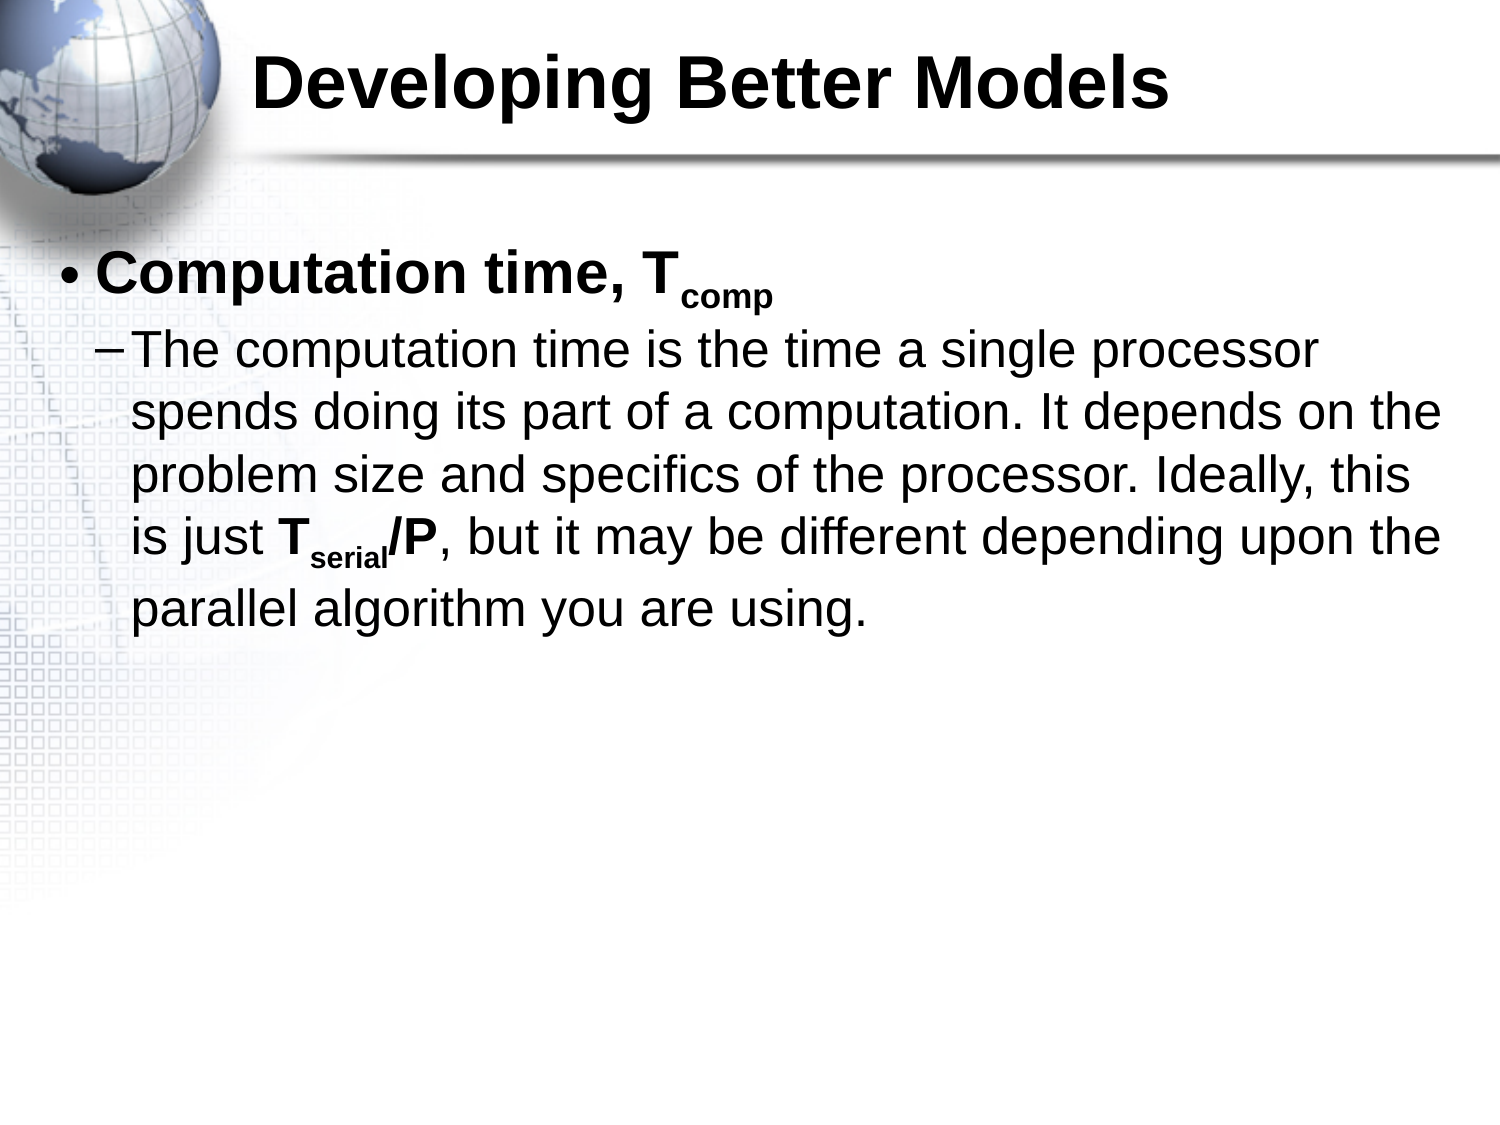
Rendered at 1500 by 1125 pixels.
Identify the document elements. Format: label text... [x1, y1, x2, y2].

text_box Developing Better Models [236, 11, 1476, 147]
picture [0, 0, 1500, 1125]
text_box Computation time, Tcomp The computation time is the time a single processor spends doing its part of a computation. It depends on the problem size and specifics of the processor. Ideally, this is just Tserial/P, but it may be different depending upon the parallel algorithm you are using. [45, 225, 1464, 1000]
